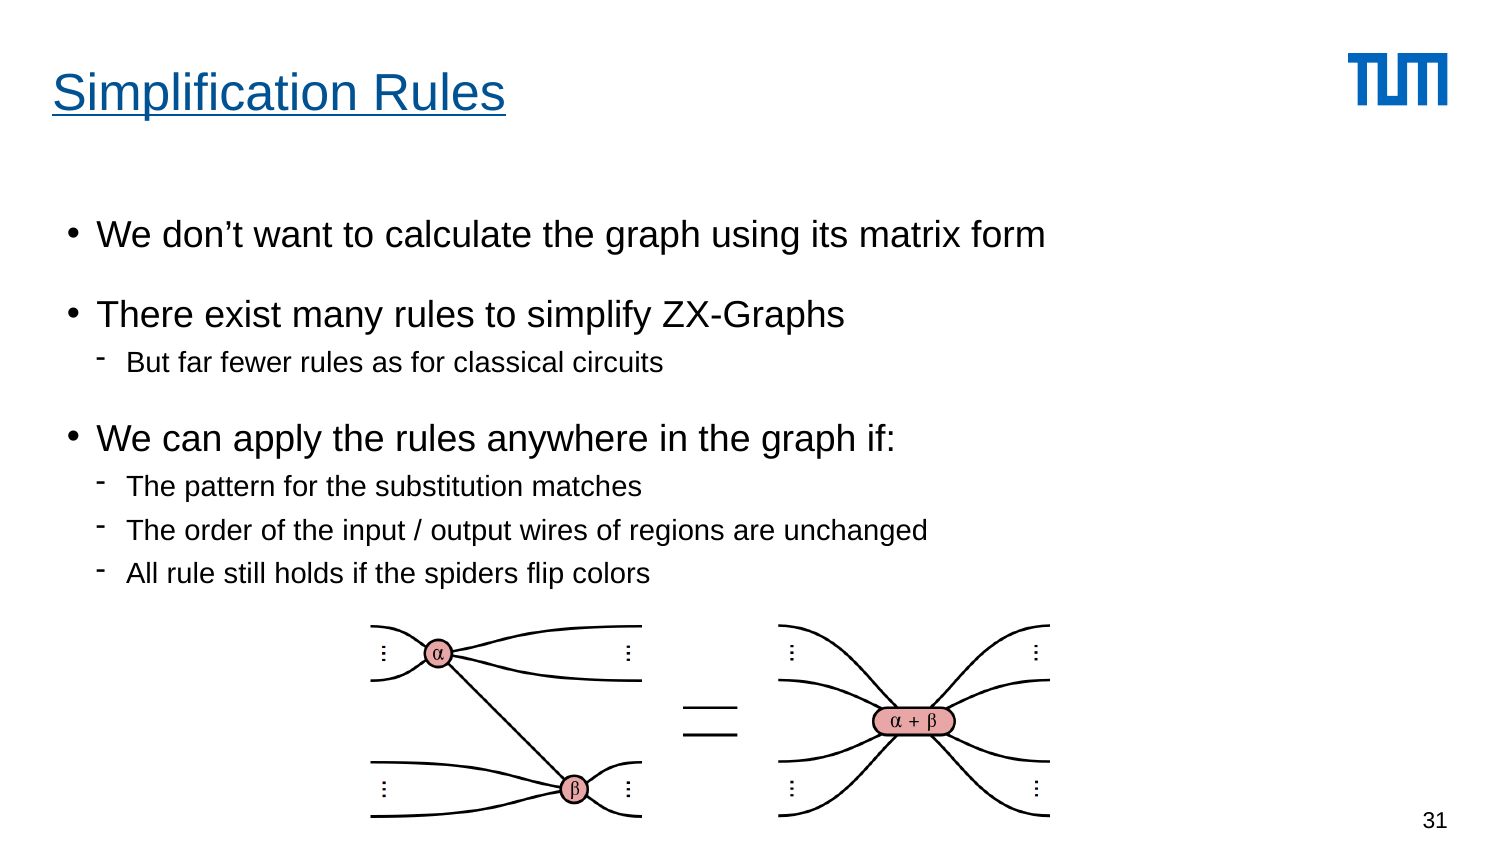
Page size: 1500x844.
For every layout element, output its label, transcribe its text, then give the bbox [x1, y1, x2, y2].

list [357, 603, 1085, 834]
title Simplification Rules [51, 54, 1449, 118]
list We don’t want to calculate the graph using its matrix form There exist many rules to simplify ZX-Graphs But far fewer rules as for classical circuits We can apply the rules anywhere in the graph if: The pattern for the substitution matches The order of the input / output wires of regions are unchanged All rule still holds if the spiders flip colors [52, 179, 1448, 597]
slide_number 31 [1111, 796, 1448, 842]
